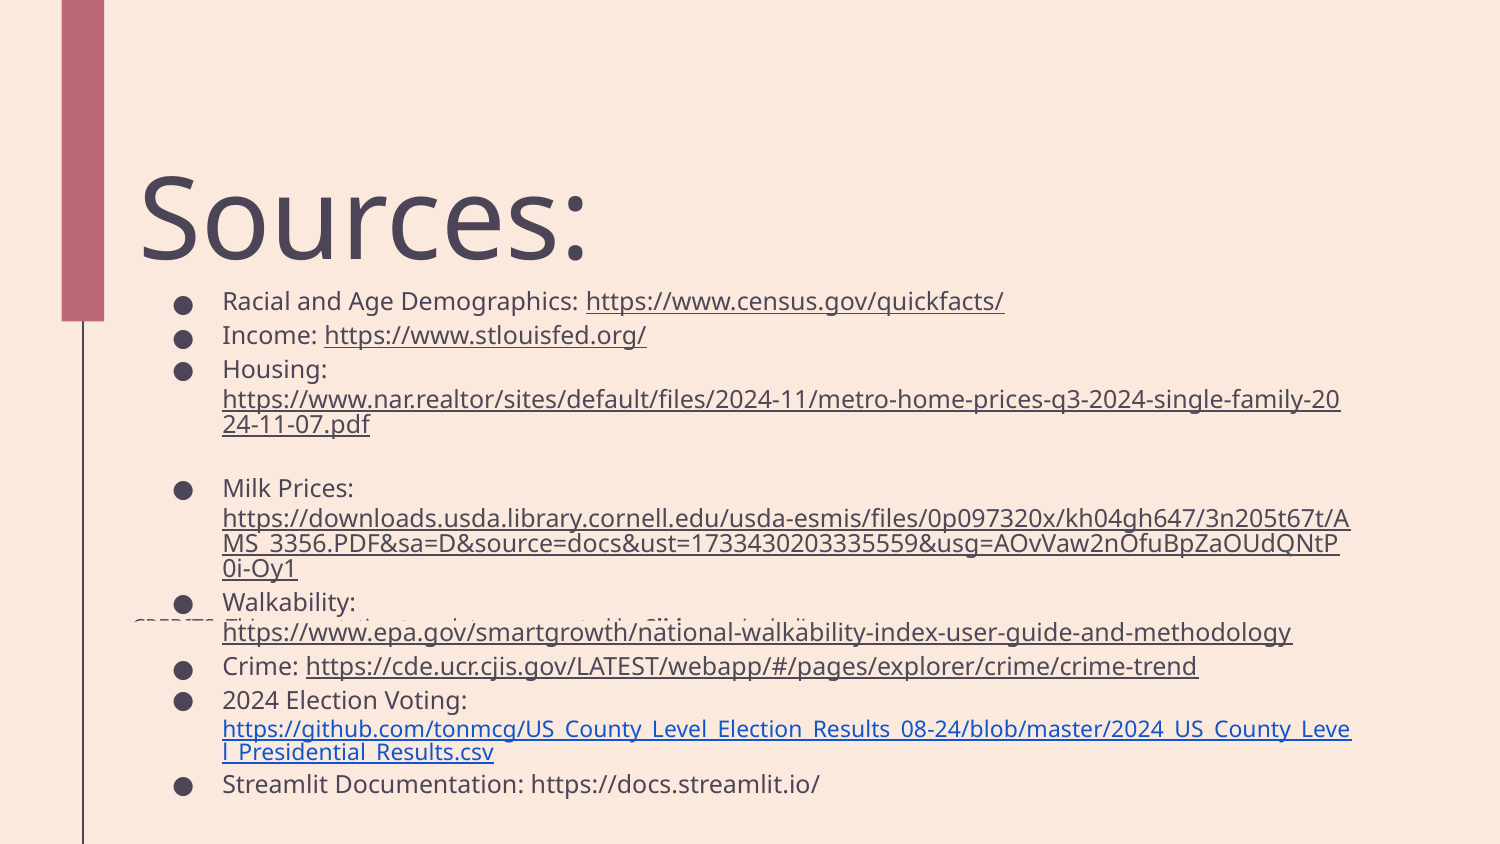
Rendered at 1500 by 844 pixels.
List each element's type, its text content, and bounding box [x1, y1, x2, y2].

subtitle Racial and Age Demographics: https://www.census.gov/quickfacts/ Income: https://www.stlouisfed.org/ Housing: https://www.nar.realtor/sites/default/files/2024-11/metro-home-prices-q3-2024-single-family-2024-11-07.pdf Milk Prices: https://downloads.usda.library.cornell.edu/usda-esmis/files/0p097320x/kh04gh647/3n205t67t/AMS_3356.PDF&sa=D&source=docs&ust=1733430203335559&usg=AOvVaw2nOfuBpZaOUdQNtP0i-Oy1 Walkability: https://www.epa.gov/smartgrowth/national-walkability-index-user-guide-and-methodology Crime: https://cde.ucr.cjis.gov/LATEST/webapp/#/pages/explorer/crime/crime-trend 2024 Election Voting: https://github.com/tonmcg/US_County_Level_Election_Results_08-24/blob/master/2024_US_County_Level_Presidential_Results.csv Streamlit Documentation: https://docs.streamlit.io/ [132, 270, 1368, 805]
title Sources: [123, 130, 842, 304]
